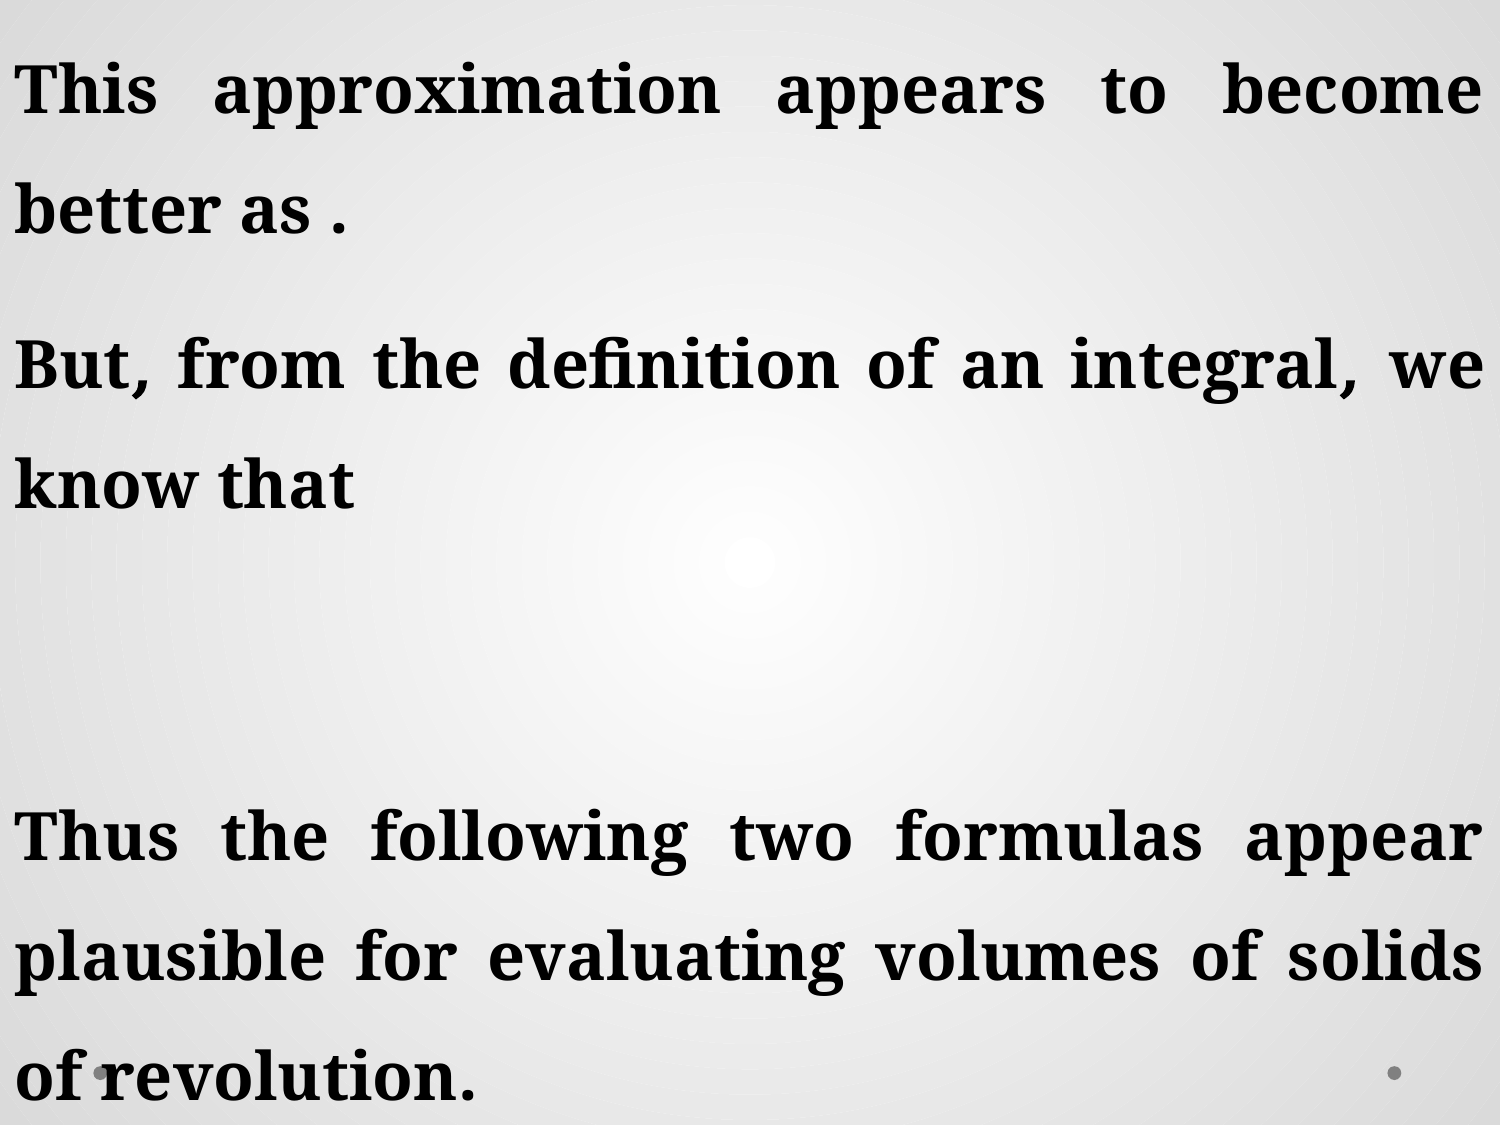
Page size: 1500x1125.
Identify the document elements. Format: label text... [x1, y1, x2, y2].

text_box Thus the following two formulas appear plausible for evaluating volumes of solids of revolution. [0, 746, 1500, 1121]
